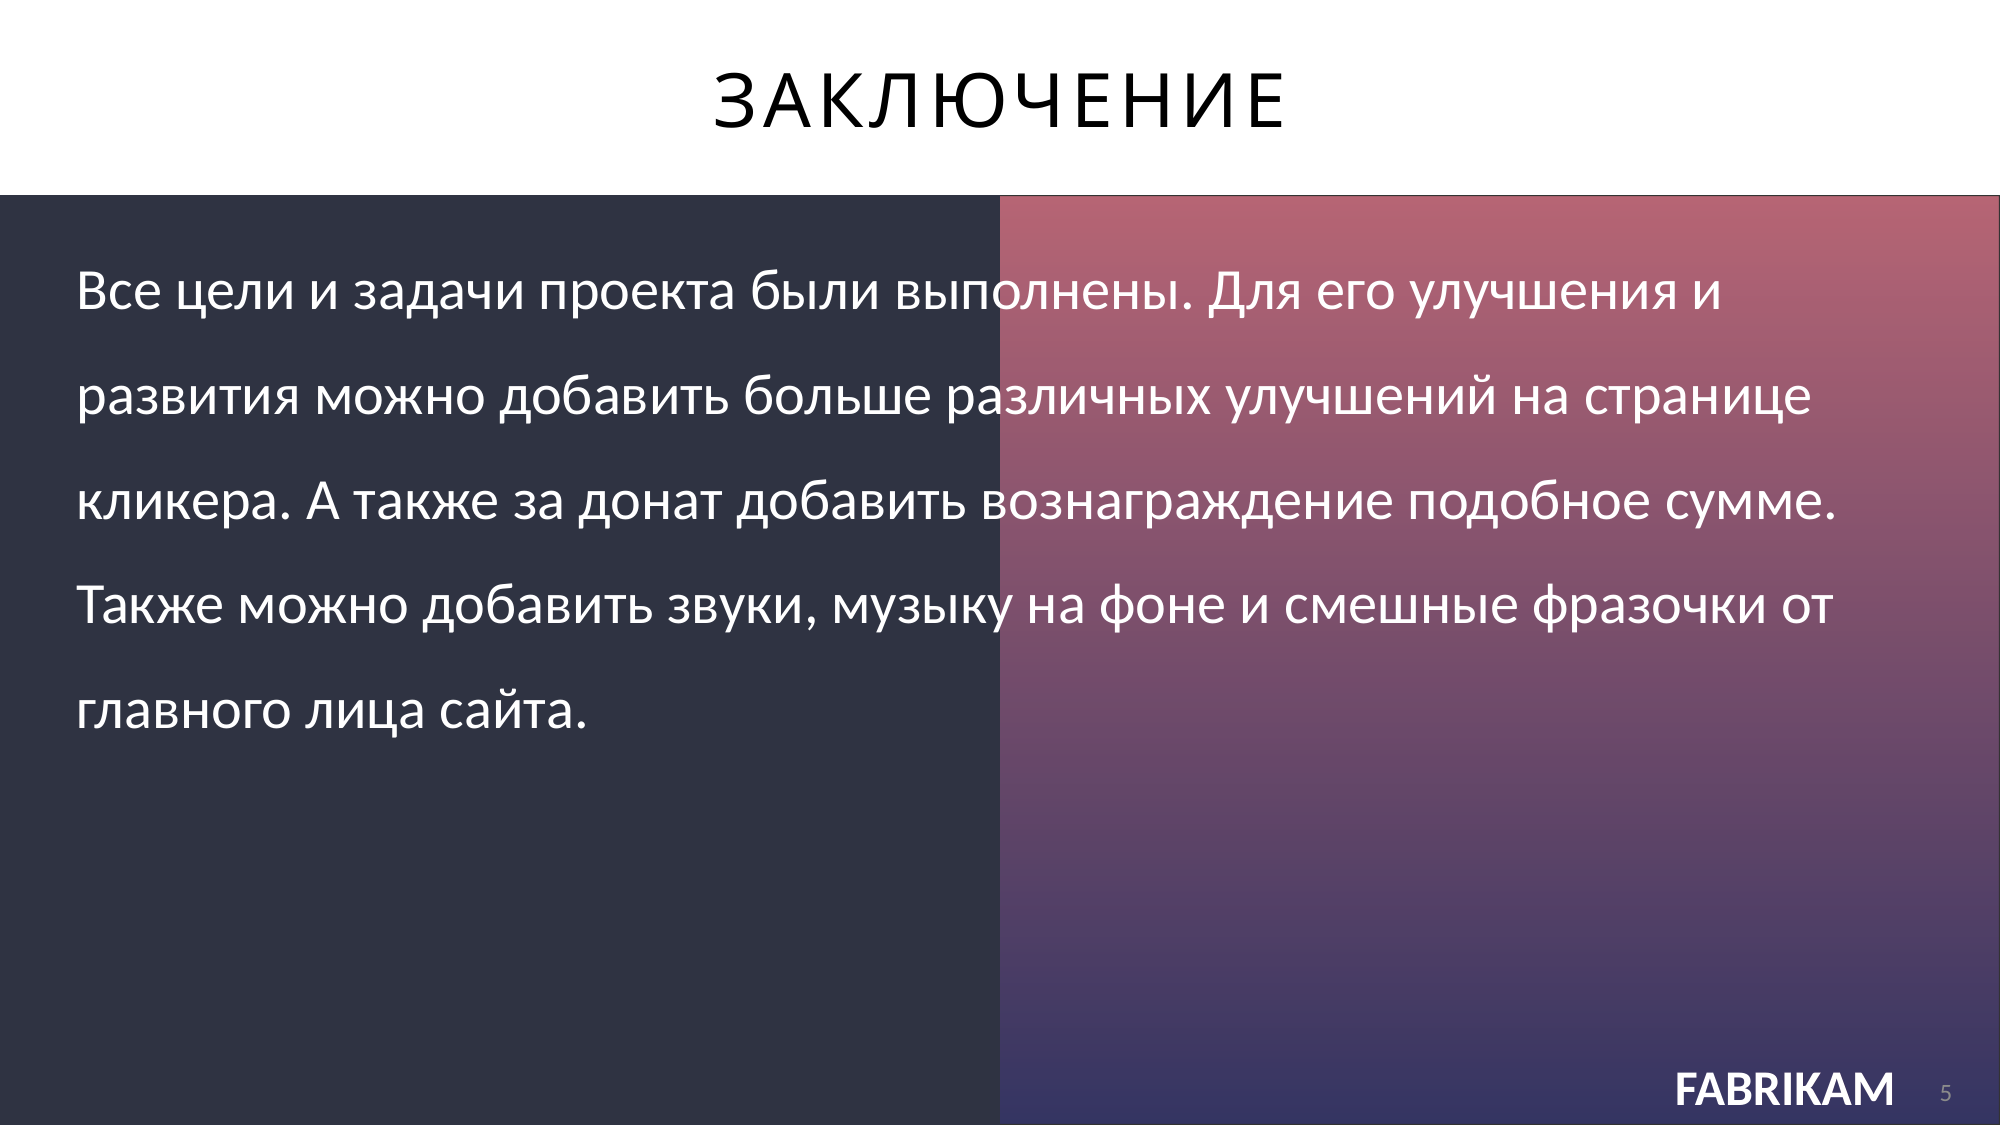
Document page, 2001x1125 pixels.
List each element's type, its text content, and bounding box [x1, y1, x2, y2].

list Все цели и задачи проекта были выполнены. Для его улучшения и развития можно добавить больше различных улучшений на странице кликера. А также за донат добавить вознаграждение подобное сумме. Также можно добавить звуки, музыку на фоне и смешные фразочки от главного лица сайта. [76, 216, 1928, 1083]
slide_number 5 [1894, 1061, 1968, 1121]
title ЗАключение [97, 0, 1903, 196]
